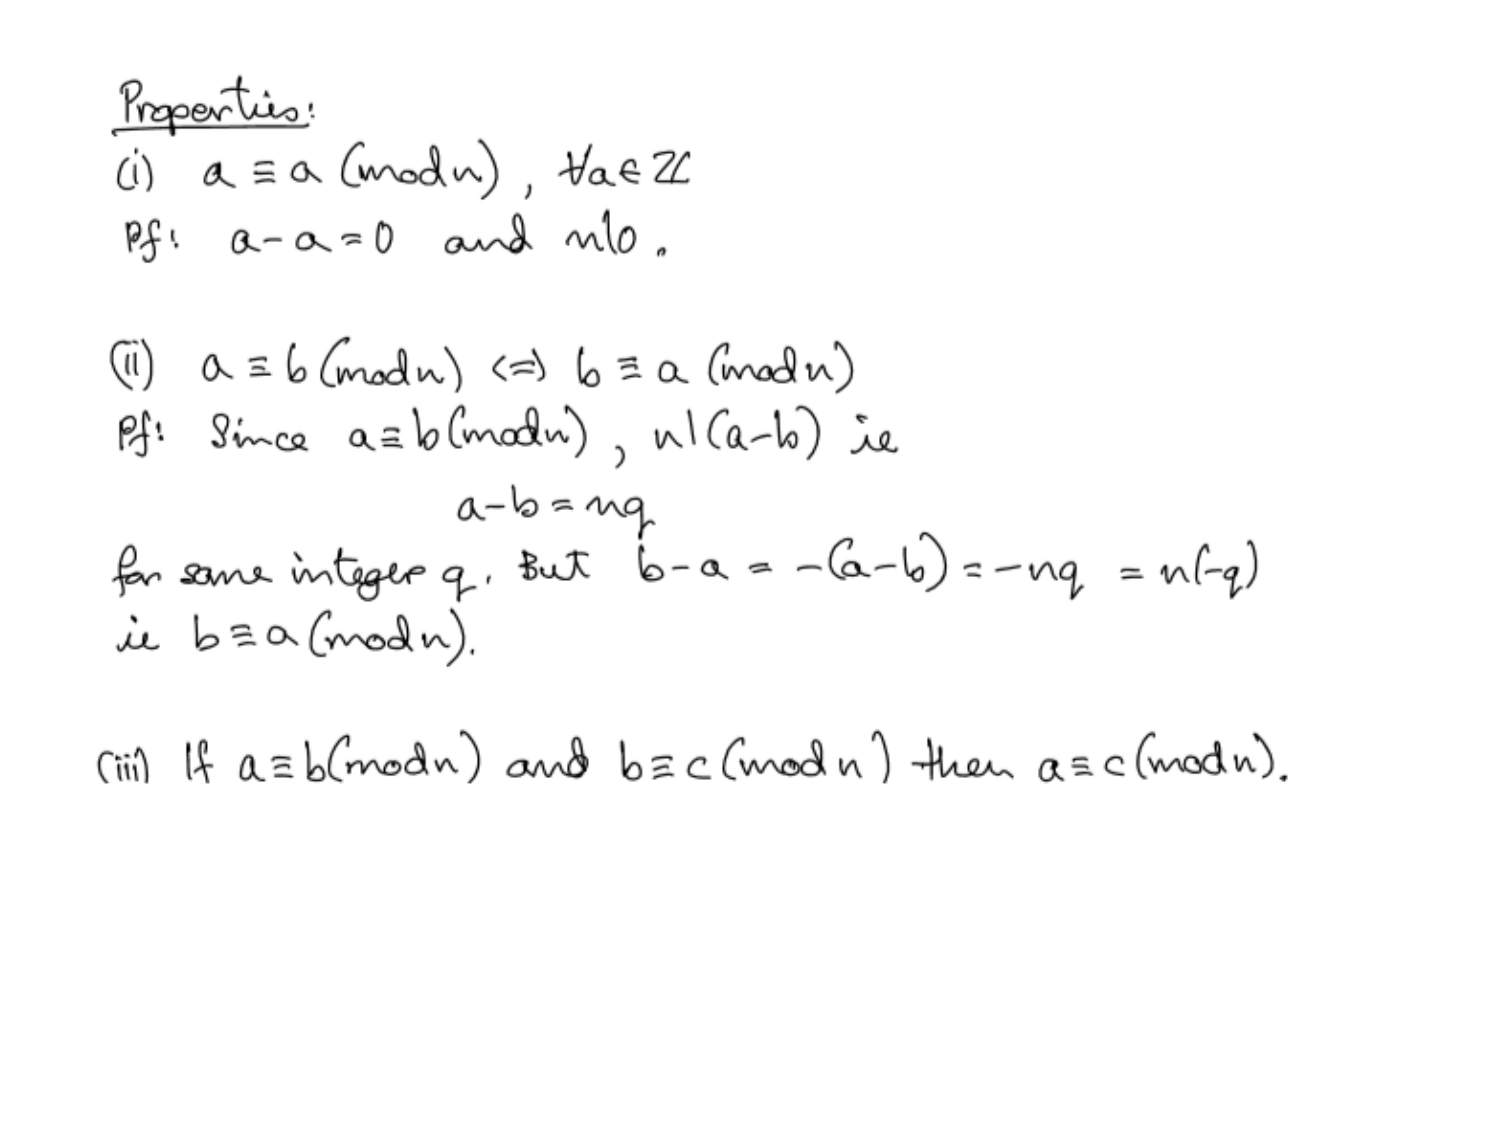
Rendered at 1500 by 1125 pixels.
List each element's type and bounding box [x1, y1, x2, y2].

picture [62, 49, 1373, 838]
